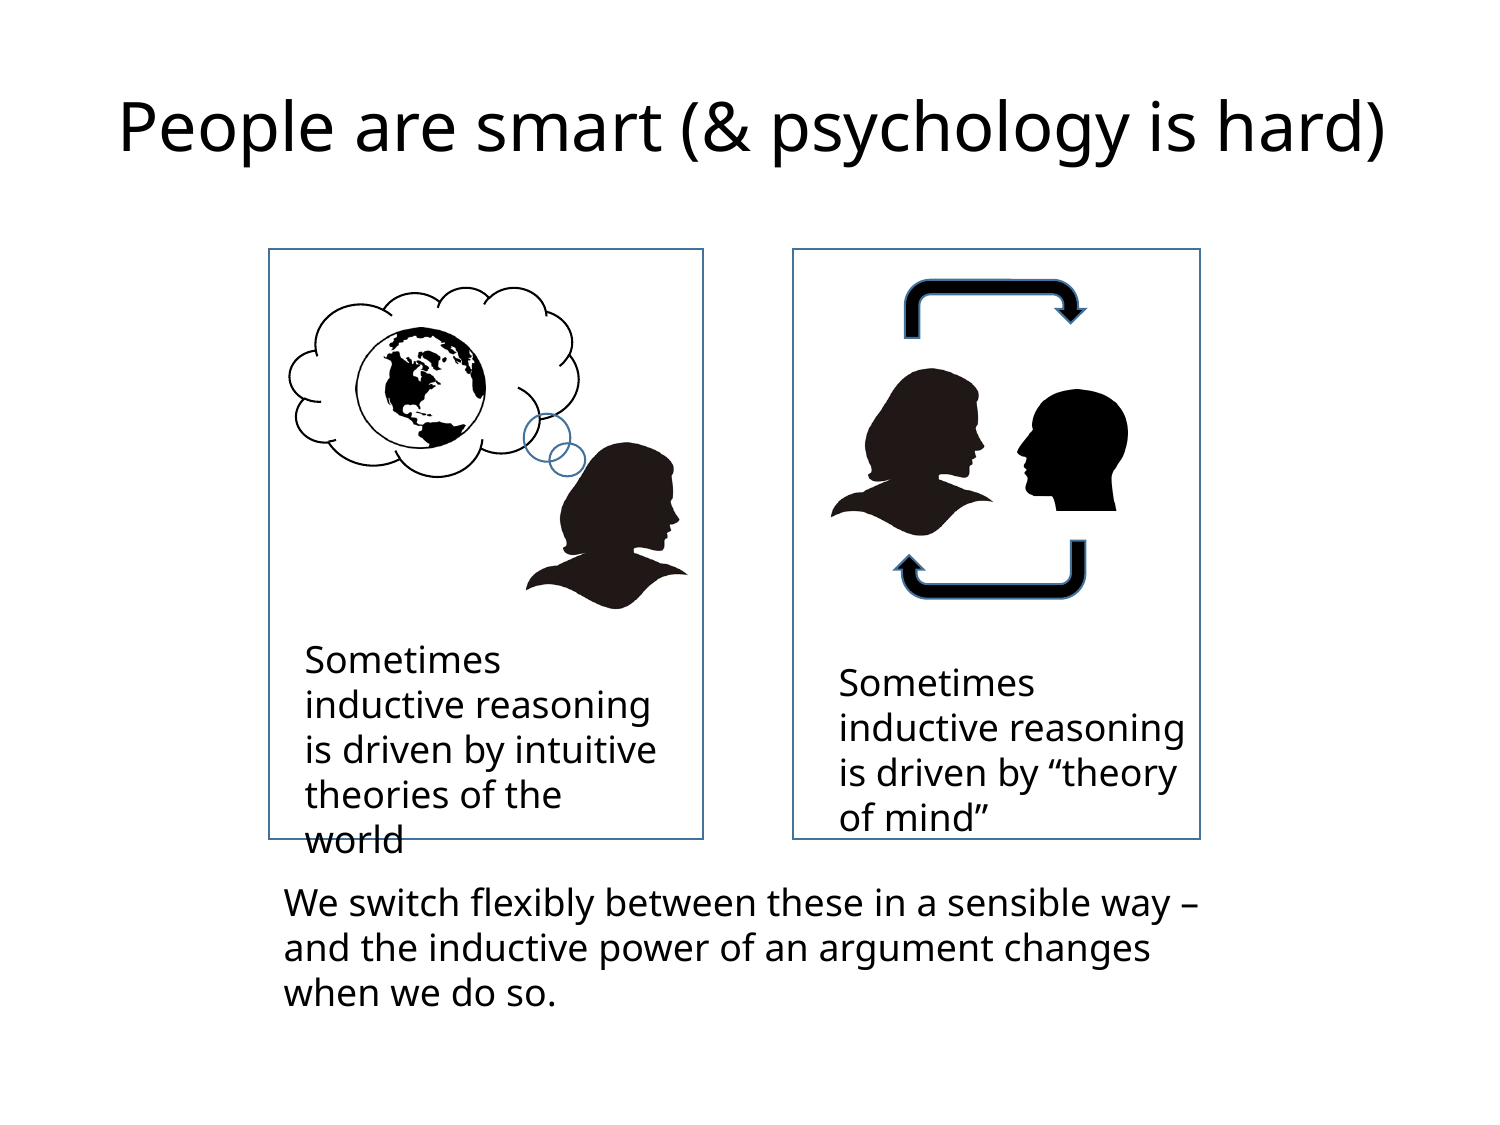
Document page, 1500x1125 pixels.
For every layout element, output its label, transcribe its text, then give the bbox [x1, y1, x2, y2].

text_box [813, 279, 1128, 599]
text_box [288, 286, 580, 479]
text_box [792, 248, 1201, 840]
picture [355, 327, 486, 449]
text_box Sometimes inductive reasoning is driven by intuitive theories of the world [289, 628, 682, 868]
title People are smart (& psychology is hard) [66, 59, 1437, 198]
text_box We switch flexibly between these in a sensible way – and the inductive power of an argument changes when we do so. [268, 871, 1257, 1021]
text_box Sometimes inductive reasoning is driven by “theory of mind” [823, 651, 1216, 846]
picture [508, 411, 721, 623]
text_box [268, 248, 704, 840]
